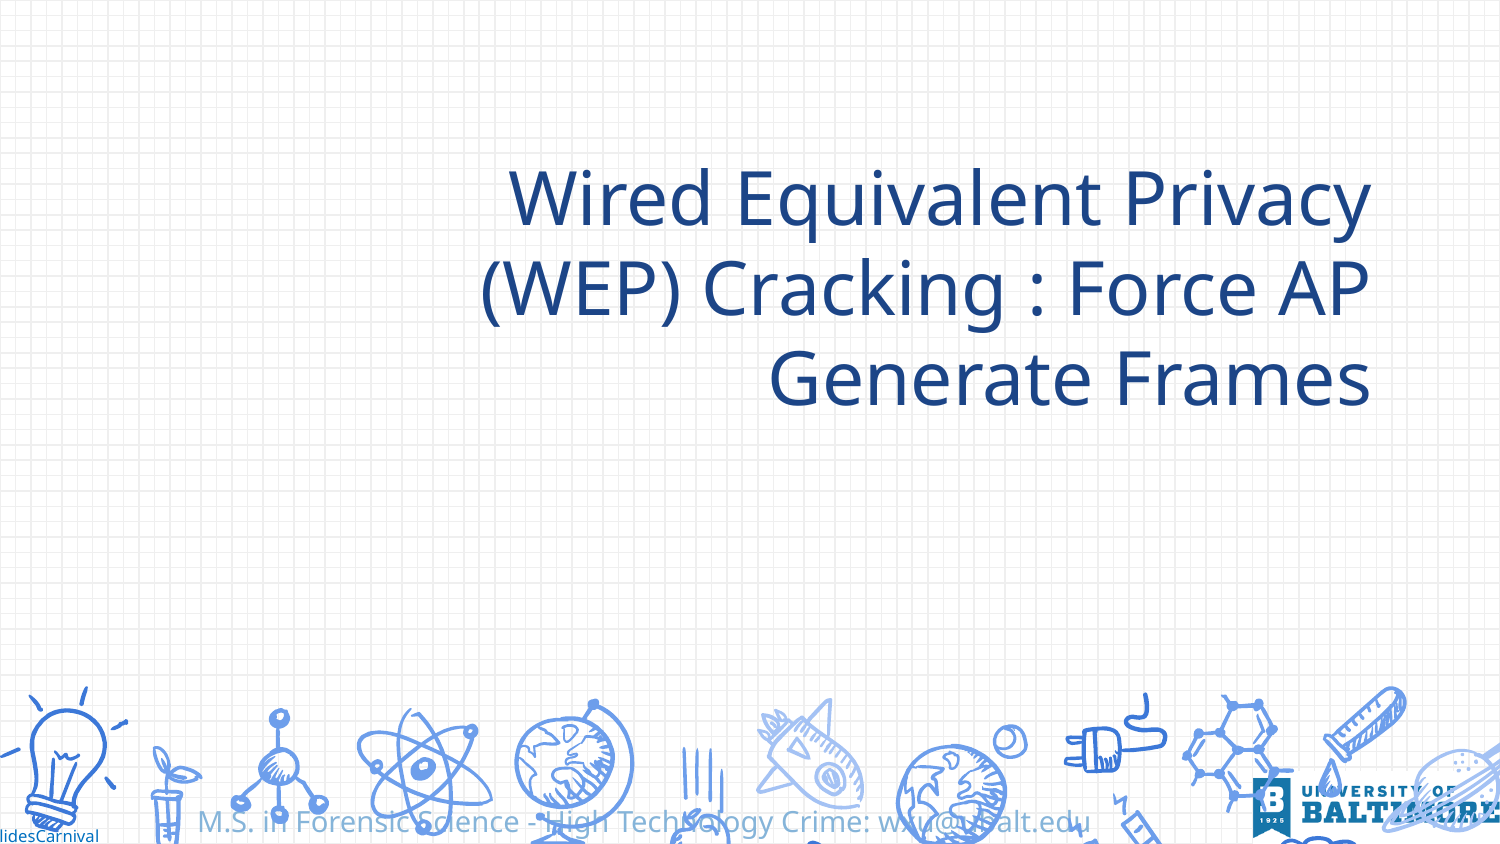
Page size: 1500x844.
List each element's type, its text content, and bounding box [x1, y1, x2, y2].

picture [1452, 779, 1487, 803]
picture [1451, 771, 1489, 797]
picture [1405, 804, 1415, 813]
picture [1426, 806, 1444, 816]
picture [1419, 771, 1479, 801]
title Wired Equivalent Privacy (WEP) Cracking : Force AP Generate Frames [378, 190, 1388, 381]
picture [1253, 771, 1500, 844]
picture [1440, 796, 1450, 802]
picture [1402, 814, 1416, 820]
picture [1253, 771, 1268, 793]
picture [1432, 781, 1496, 828]
picture [1326, 771, 1337, 790]
picture [1386, 824, 1397, 829]
